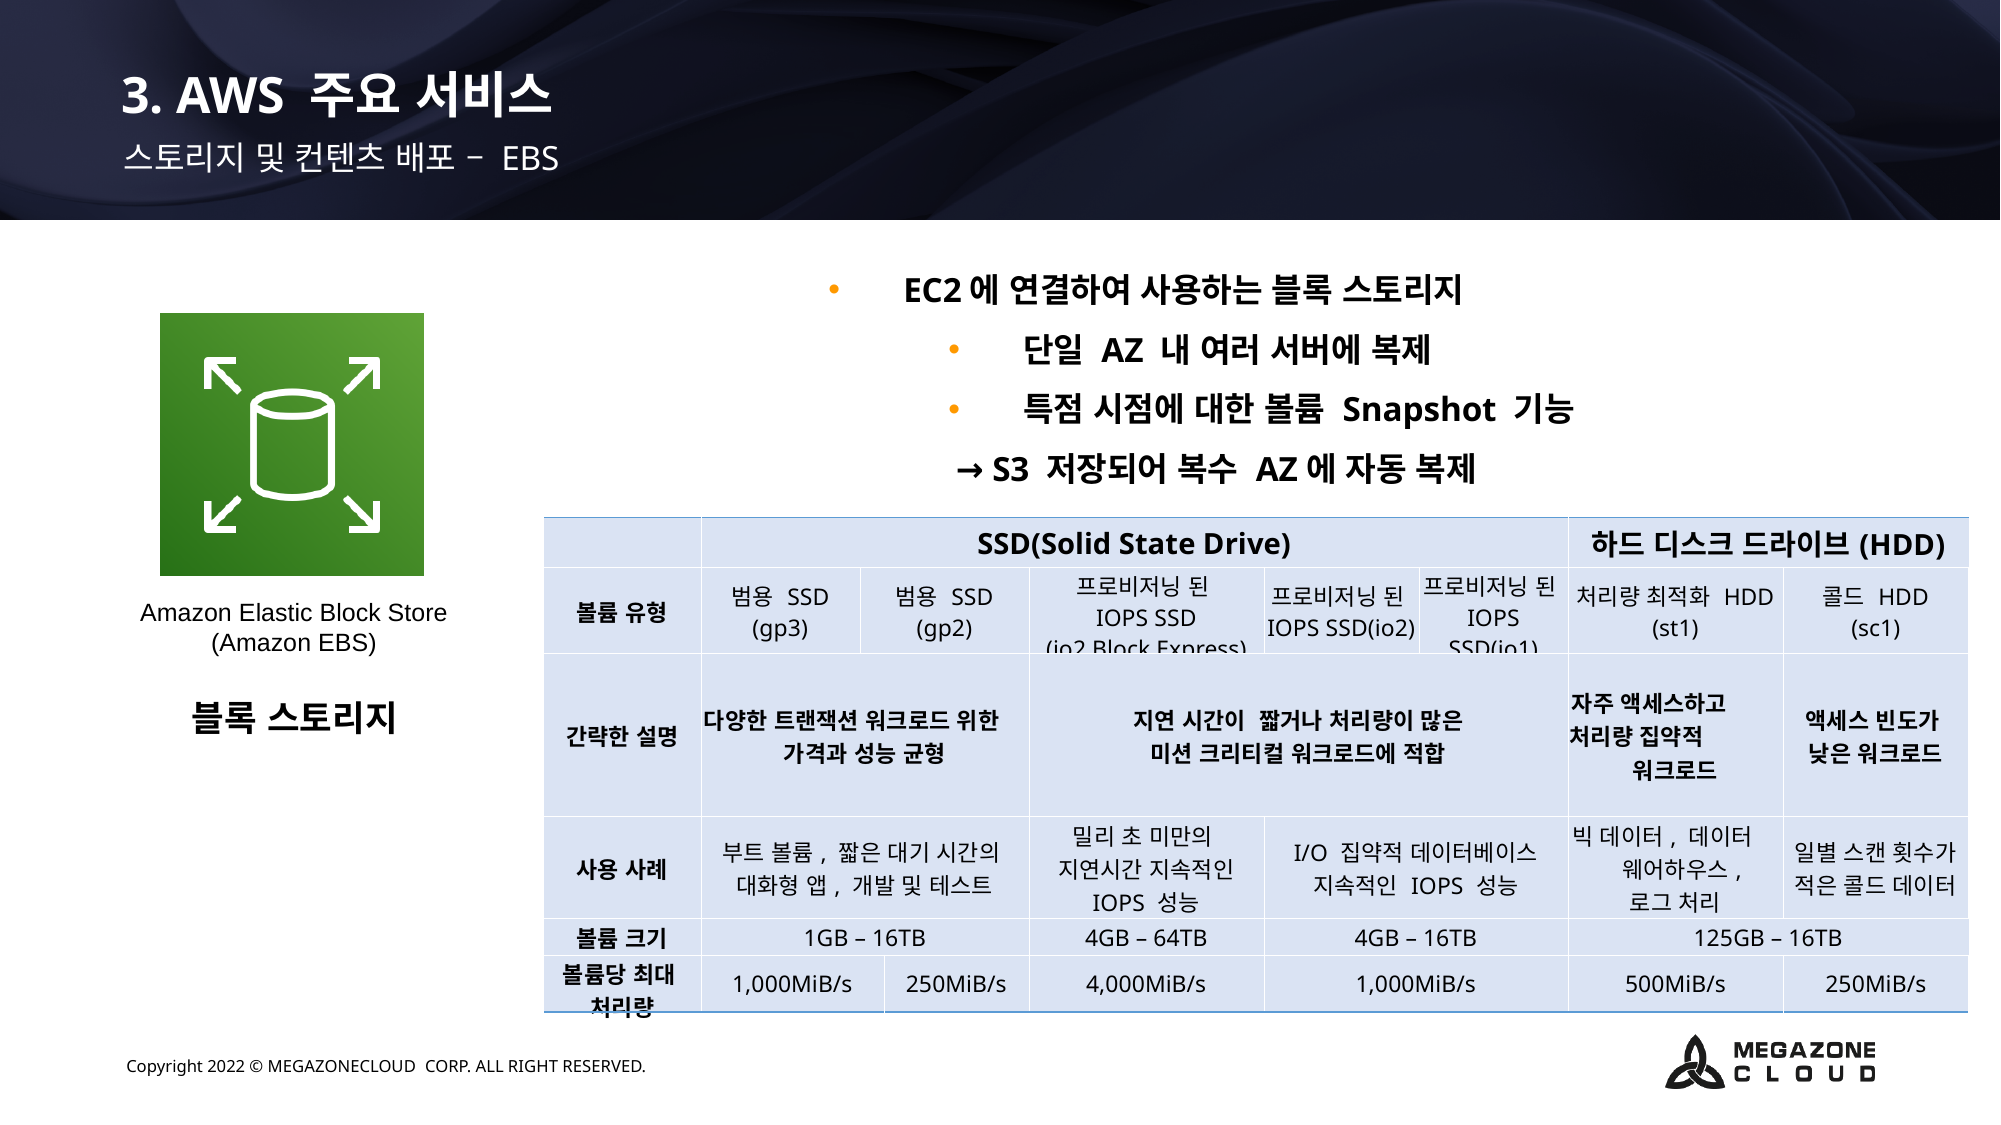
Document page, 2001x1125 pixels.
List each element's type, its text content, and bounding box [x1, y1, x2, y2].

table_cell 500MiB/s [1569, 956, 1783, 1011]
table_cell 볼륨 유형 [544, 568, 701, 653]
table_header [544, 518, 701, 567]
table_cell 250MiB/s [1784, 956, 1968, 1011]
table_cell 빅 데이터, 데이터 웨어하우스, 로그 처리 [1569, 817, 1783, 918]
table_cell 밀리 초 미만의 지연시간 지속적인 IOPS 성능 [1030, 817, 1264, 918]
table_cell 부트 볼륨, 짧은 대기 시간의 대화형 앱, 개발 및 테스트 [702, 817, 1029, 918]
table_cell 범용 SSD (gp3) [702, 568, 860, 653]
table_cell I/O 집약적 데이터베이스 지속적인 IOPS 성능 [1265, 817, 1568, 918]
table_cell 볼륨당 최대 처리량 [544, 956, 701, 1011]
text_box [106, 55, 1236, 177]
table_cell 볼륨 크기 [544, 919, 701, 955]
table_cell 처리량 최적화 HDD (st1) [1569, 568, 1783, 653]
text_box Amazon Elastic Block Store (Amazon EBS) [124, 589, 465, 665]
table_header SSD(Solid State Drive) [702, 518, 1568, 567]
table_cell 일별 스캔 횟수가 적은 콜드 데이터 [1784, 817, 1968, 918]
text_box Copyright 2022 © MEGAZONECLOUD CORP. ALL RIGHT RESERVED. [111, 1035, 815, 1084]
table_cell 간략한 설명 [544, 654, 701, 816]
table_cell 사용 사례 [544, 817, 701, 918]
table_cell 자주 액세스하고 처리량 집약적 워크로드 [1569, 654, 1783, 816]
table_cell 4GB – 64TB [1030, 919, 1264, 955]
table_cell 4,000MiB/s [1030, 956, 1264, 1011]
picture [160, 313, 424, 577]
table_cell 콜드 HDD (sc1) [1784, 568, 1968, 653]
table_cell 범용 SSD (gp2) [861, 568, 1029, 653]
table_cell 125GB – 16TB [1569, 919, 1969, 955]
picture [0, 0, 2000, 220]
table_cell 4GB – 16TB [1265, 919, 1568, 955]
table_cell 다양한 트랜잭션 워크로드 위한 가격과 성능 균형 [702, 654, 1029, 816]
text_box 블록 스토리지 [69, 694, 519, 739]
table_cell 프로비저닝 된 IOPS SSD(io2) [1265, 568, 1419, 653]
table_cell 지연 시간이 짧거나 처리량이 많은 미션 크리티컬 워크로드에 적합 [1030, 654, 1568, 816]
table_cell 1GB – 16TB [702, 919, 1029, 955]
picture [1665, 1034, 1875, 1089]
table_cell 액세스 빈도가 낮은 워크로드 [1784, 654, 1968, 816]
table_cell 1,000MiB/s [1265, 956, 1568, 1011]
text_box EC2에 연결하여 사용하는 블록 스토리지 단일 AZ 내 여러 서버에 복제 특점 시점에 대한 볼륨 Snapshot 기능 → S3 저장되어 복수 AZ에 자동 복제 [814, 229, 1791, 508]
table_cell 250MiB/s [885, 956, 1029, 1011]
table_cell 프로비저닝 된 IOPS SSD(io1) [1420, 568, 1568, 653]
table_header 하드 디스크 드라이브(HDD) [1569, 518, 1969, 567]
table_cell 프로비저닝 된 IOPS SSD (io2 Block Express) [1030, 568, 1264, 653]
table_cell 1,000MiB/s [702, 956, 884, 1011]
